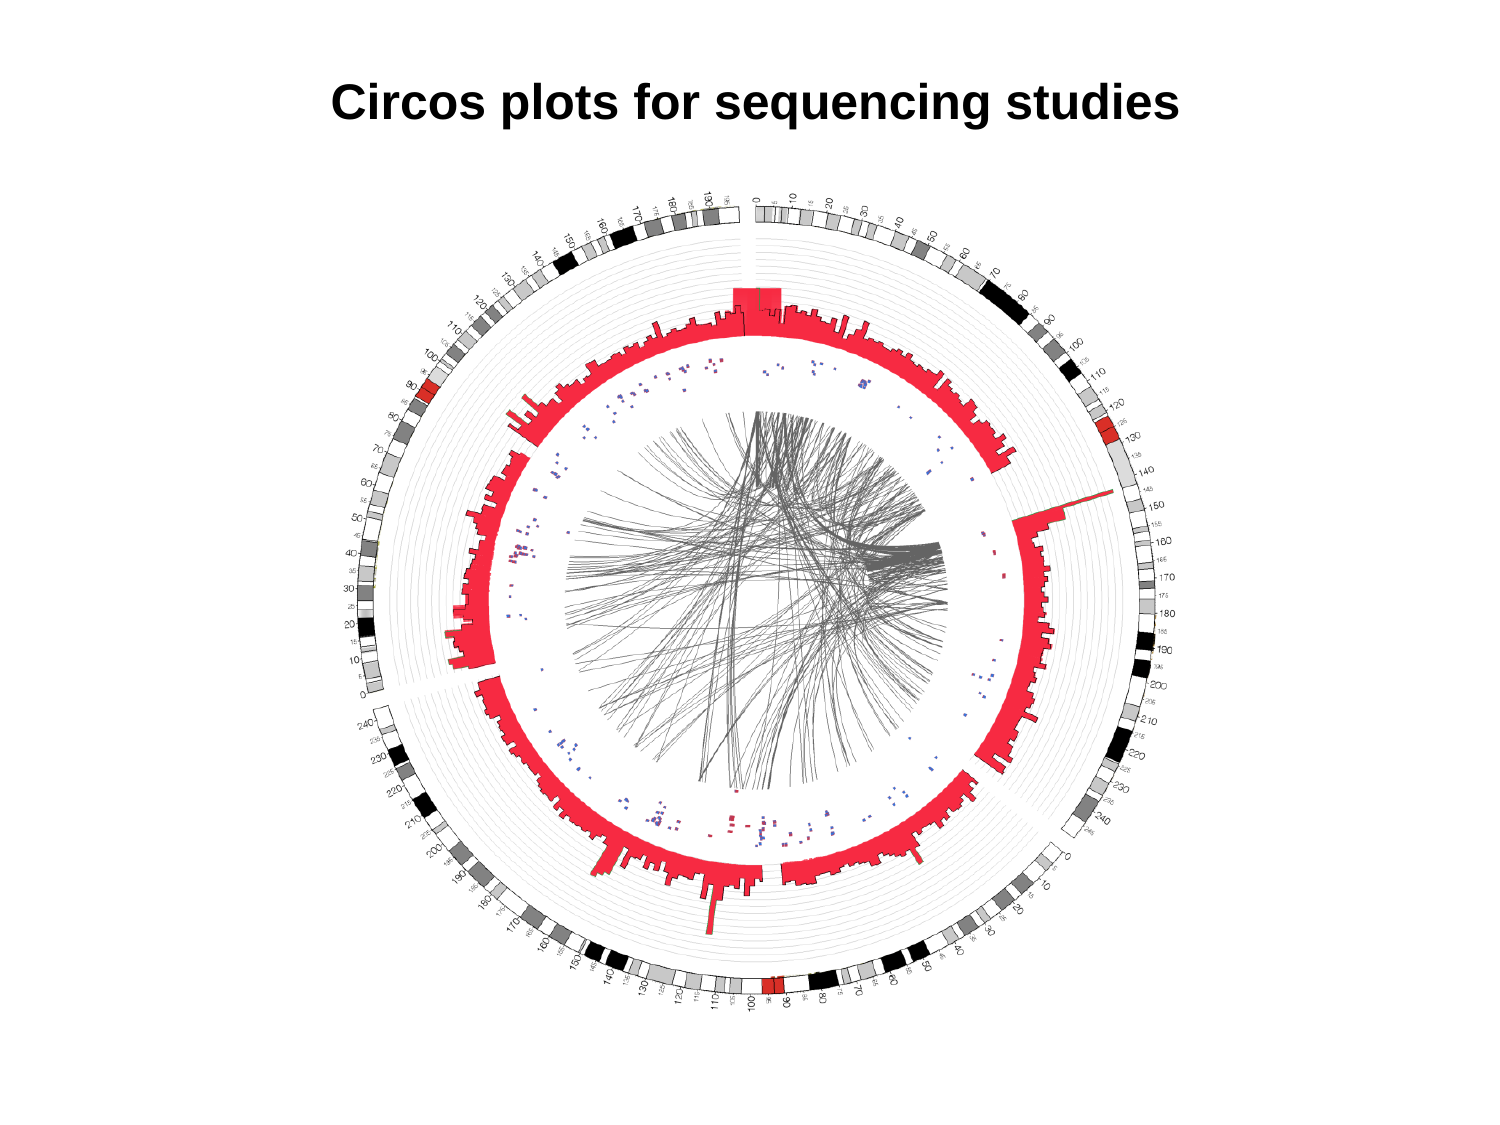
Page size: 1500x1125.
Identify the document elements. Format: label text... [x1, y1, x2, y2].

text_box Circos plots for sequencing studies [315, 62, 1196, 135]
picture [287, 137, 1226, 1063]
